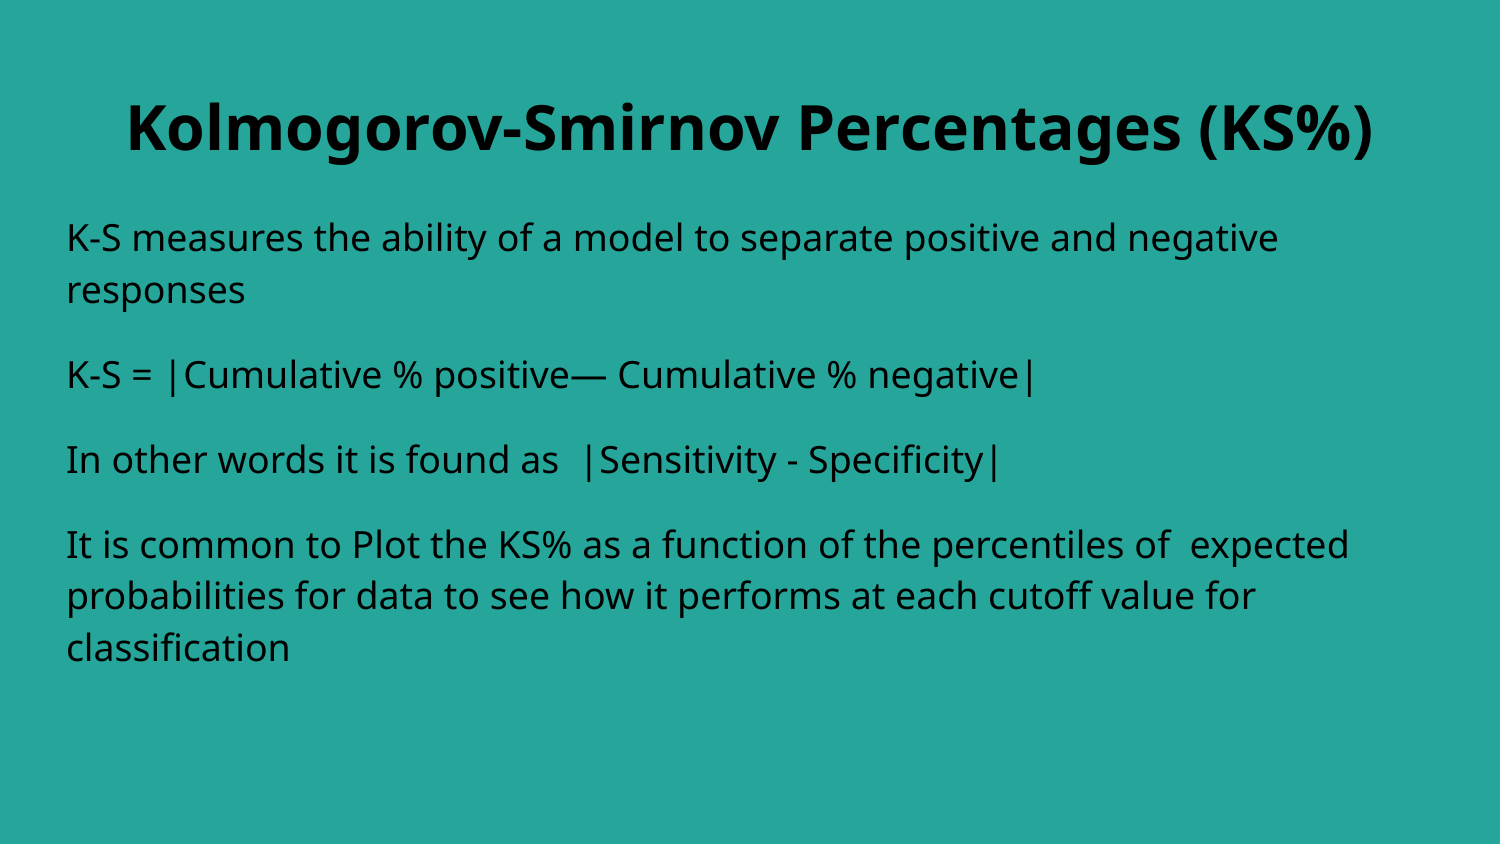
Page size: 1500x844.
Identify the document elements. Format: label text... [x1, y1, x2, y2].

list K-S measures the ability of a model to separate positive and negative responses K-S = |Cumulative % positive— Cumulative % negative| In other words it is found as |Sensitivity - Specificity| It is common to Plot the KS% as a function of the percentiles of expected probabilities for data to see how it performs at each cutoff value for classification [51, 192, 1449, 750]
title Kolmogorov-Smirnov Percentages (KS%) [51, 72, 1449, 174]
